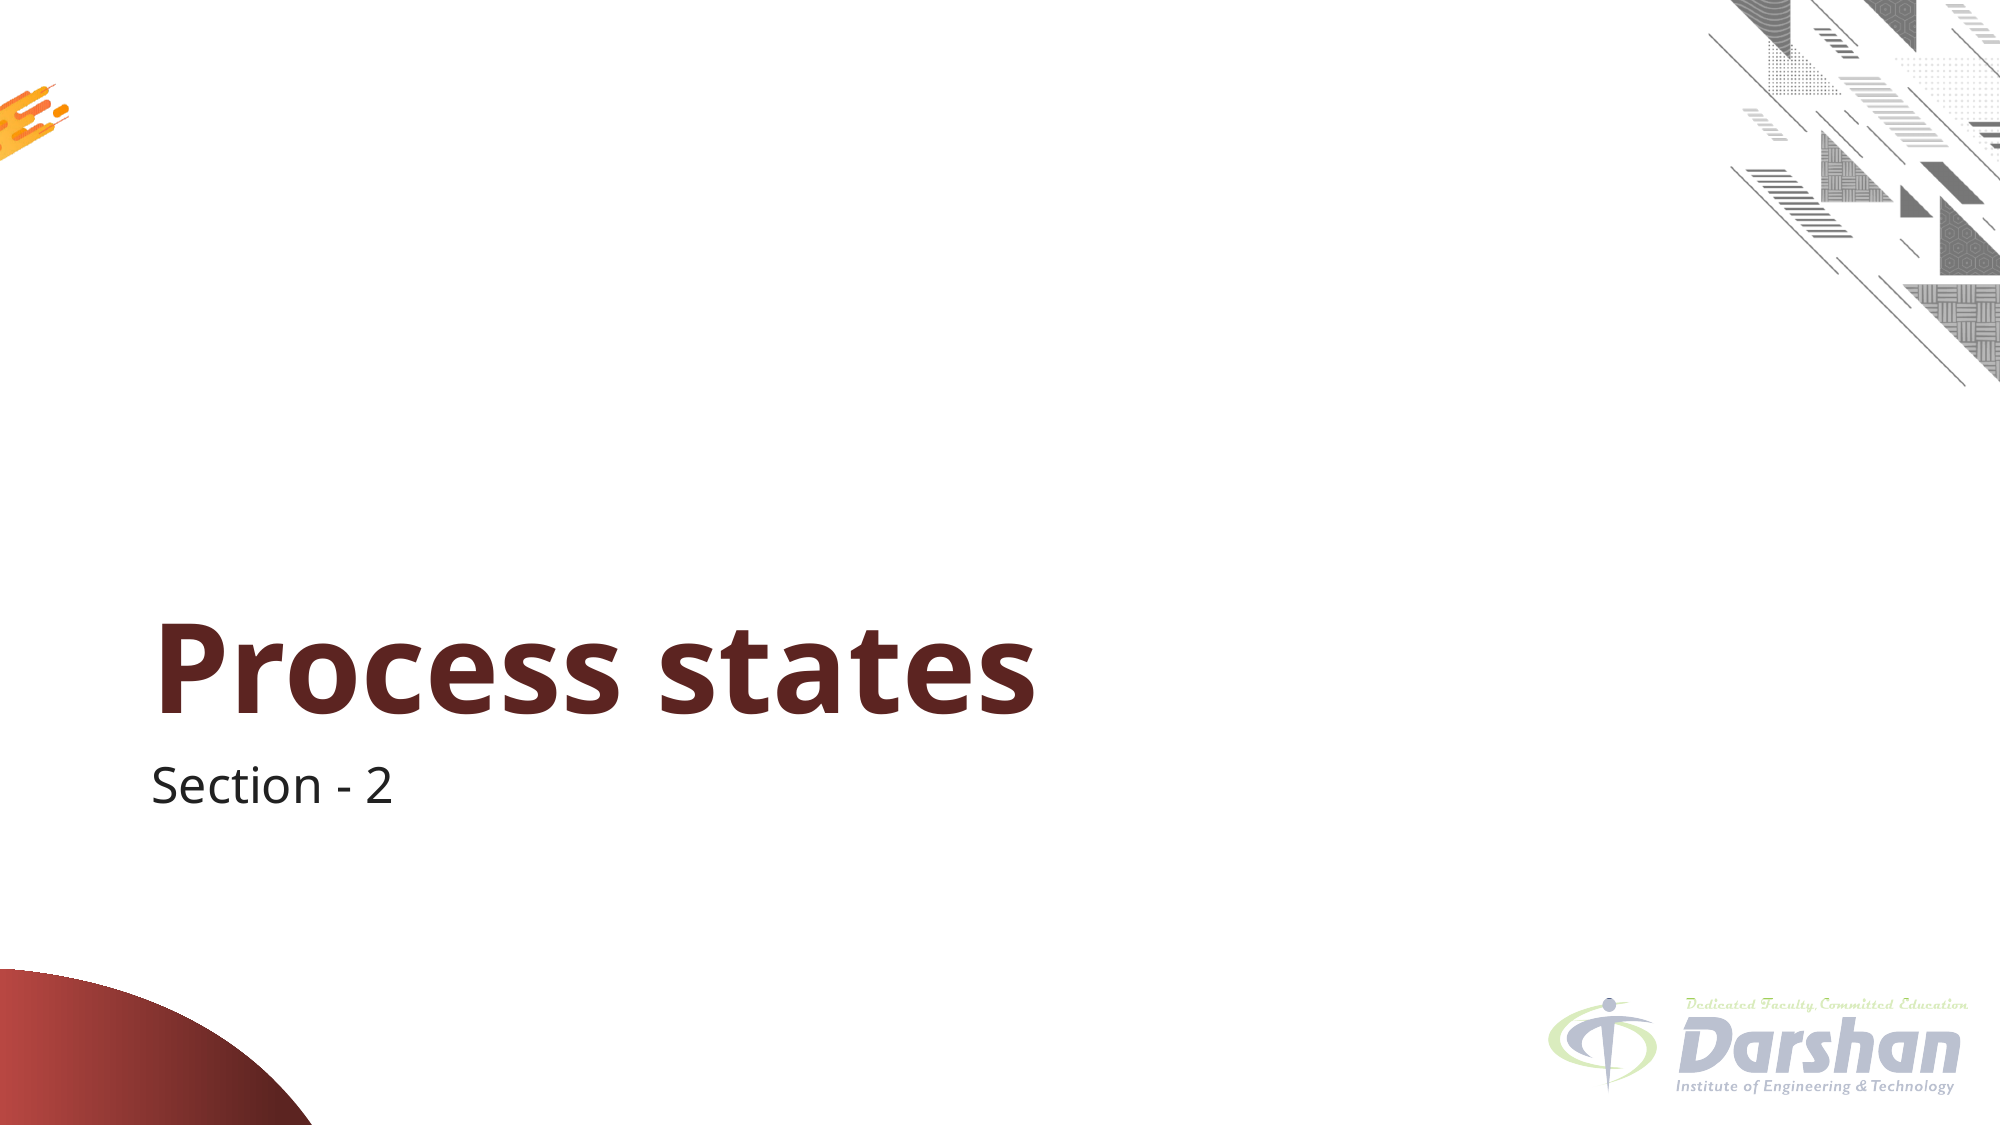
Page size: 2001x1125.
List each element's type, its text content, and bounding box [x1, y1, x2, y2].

picture [0, 65, 90, 193]
title Process states [136, 280, 1862, 749]
list Section - 2 [136, 752, 1862, 999]
